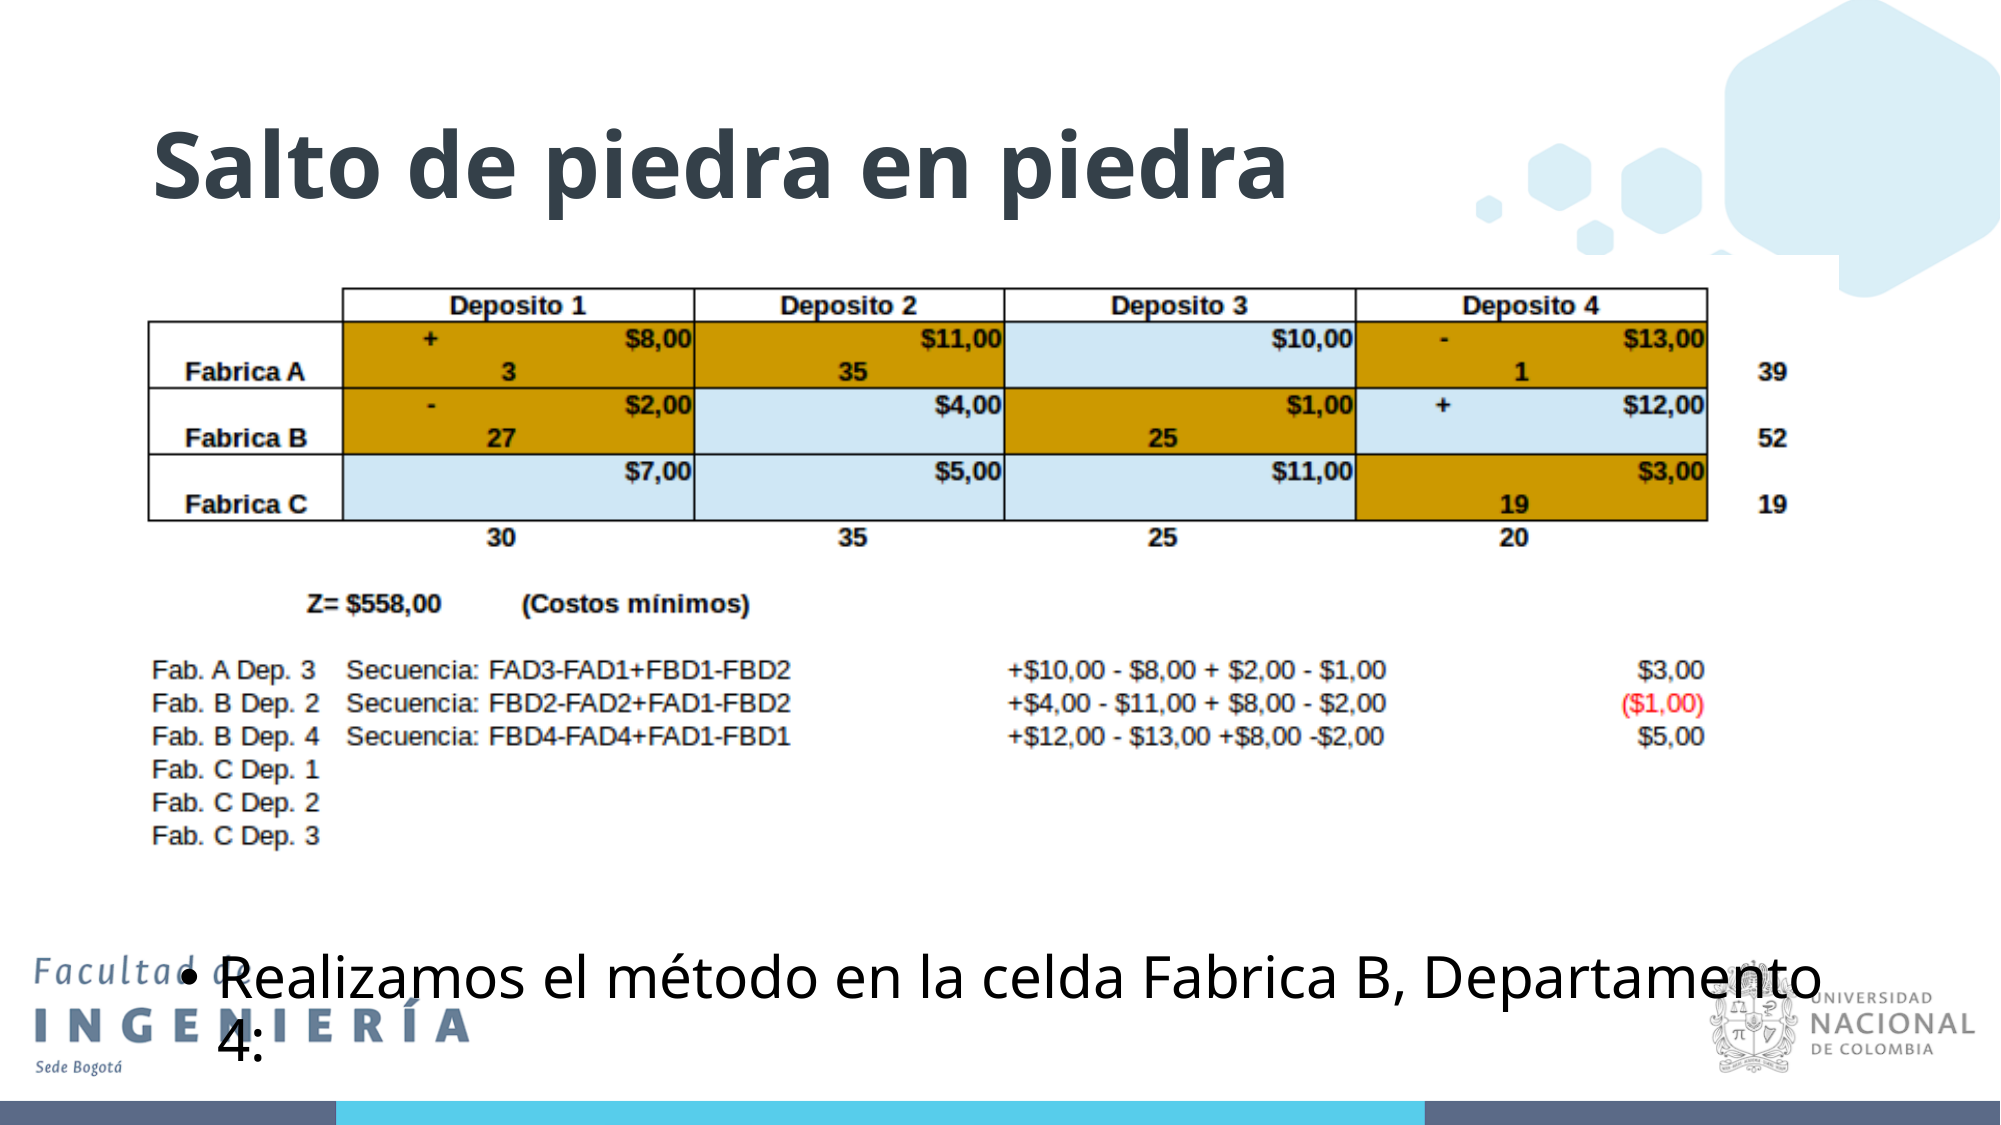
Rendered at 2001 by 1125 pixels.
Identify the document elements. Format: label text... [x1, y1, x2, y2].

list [112, 255, 1839, 926]
text_box Realizamos el método en la celda Fabrica B, Departamento 4: [164, 940, 1890, 1086]
title Salto de piedra en piedra [137, 59, 1863, 278]
